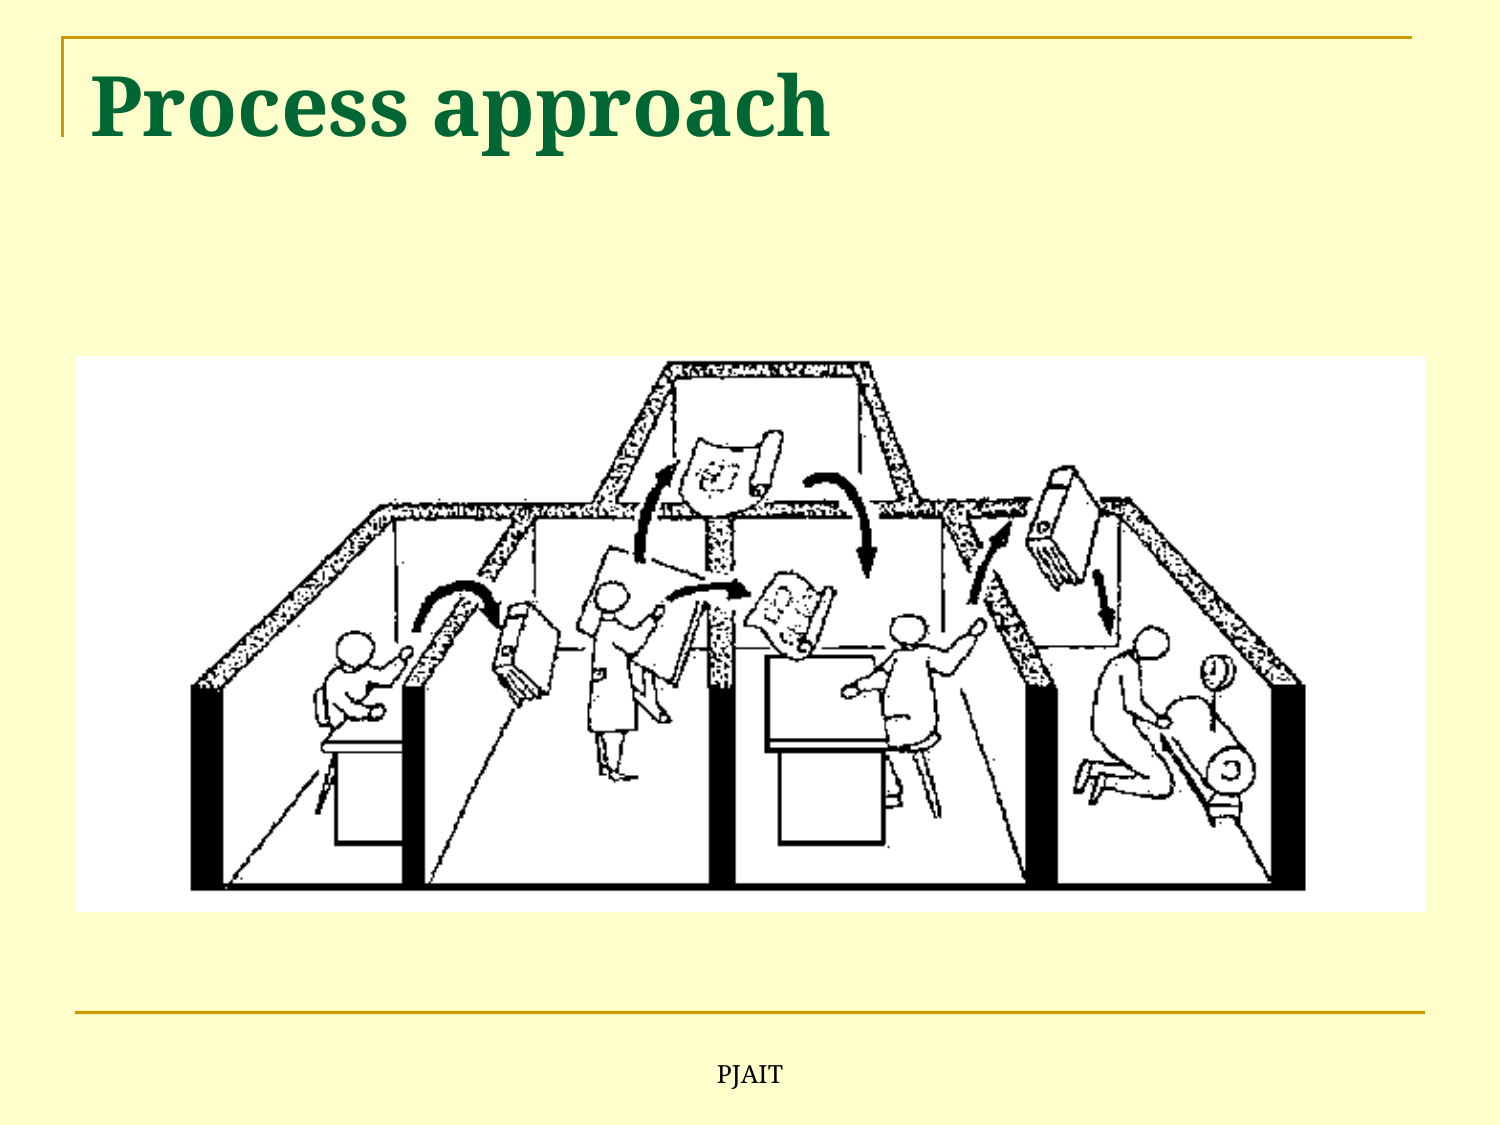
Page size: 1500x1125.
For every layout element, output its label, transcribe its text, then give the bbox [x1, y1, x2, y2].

title Process approach [74, 45, 1426, 233]
footer PJAIT [512, 1024, 988, 1101]
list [74, 356, 1426, 912]
